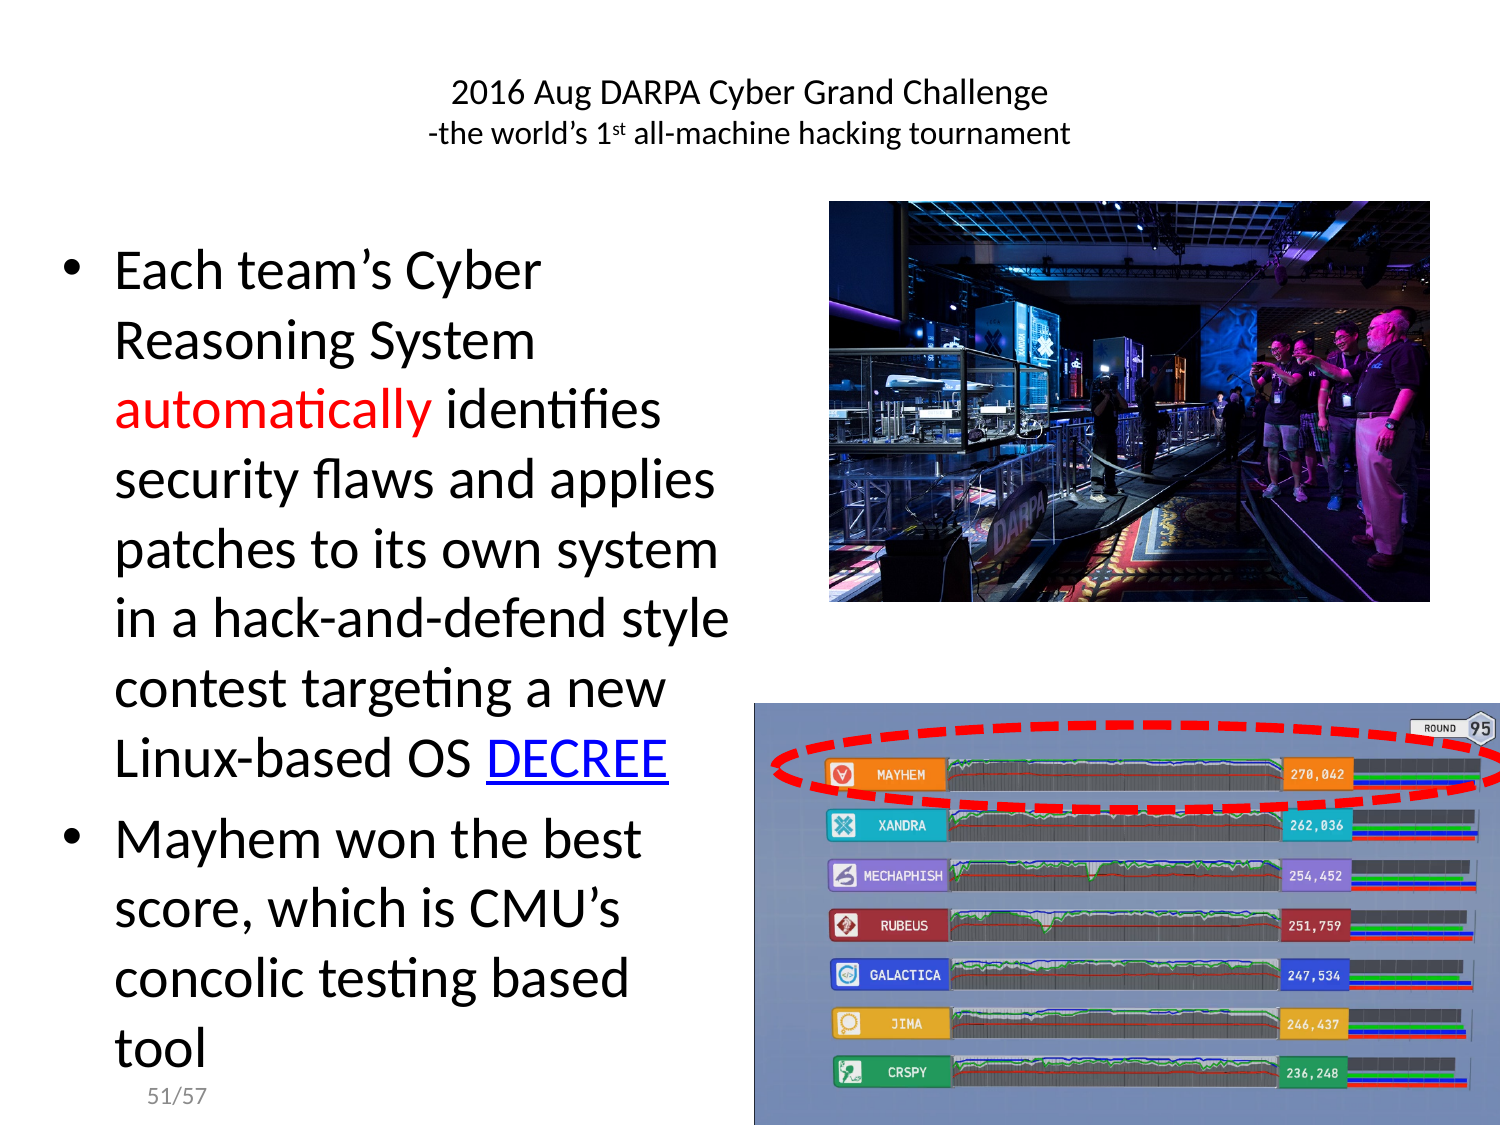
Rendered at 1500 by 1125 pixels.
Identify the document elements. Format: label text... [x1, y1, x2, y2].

list Each team’s Cyber Reasoning System automatically identifies security flaws and applies patches to its own system in a hack-and-defend style contest targeting a new Linux-based OS DECREE Mayhem won the best score, which is CMU’s concolic testing based tool [46, 224, 750, 1125]
picture [828, 201, 1430, 602]
title 2016 Aug DARPA Cyber Grand Challenge -the world’s 1st all-machine hacking tournament [0, 59, 1500, 200]
picture [753, 703, 1500, 1125]
